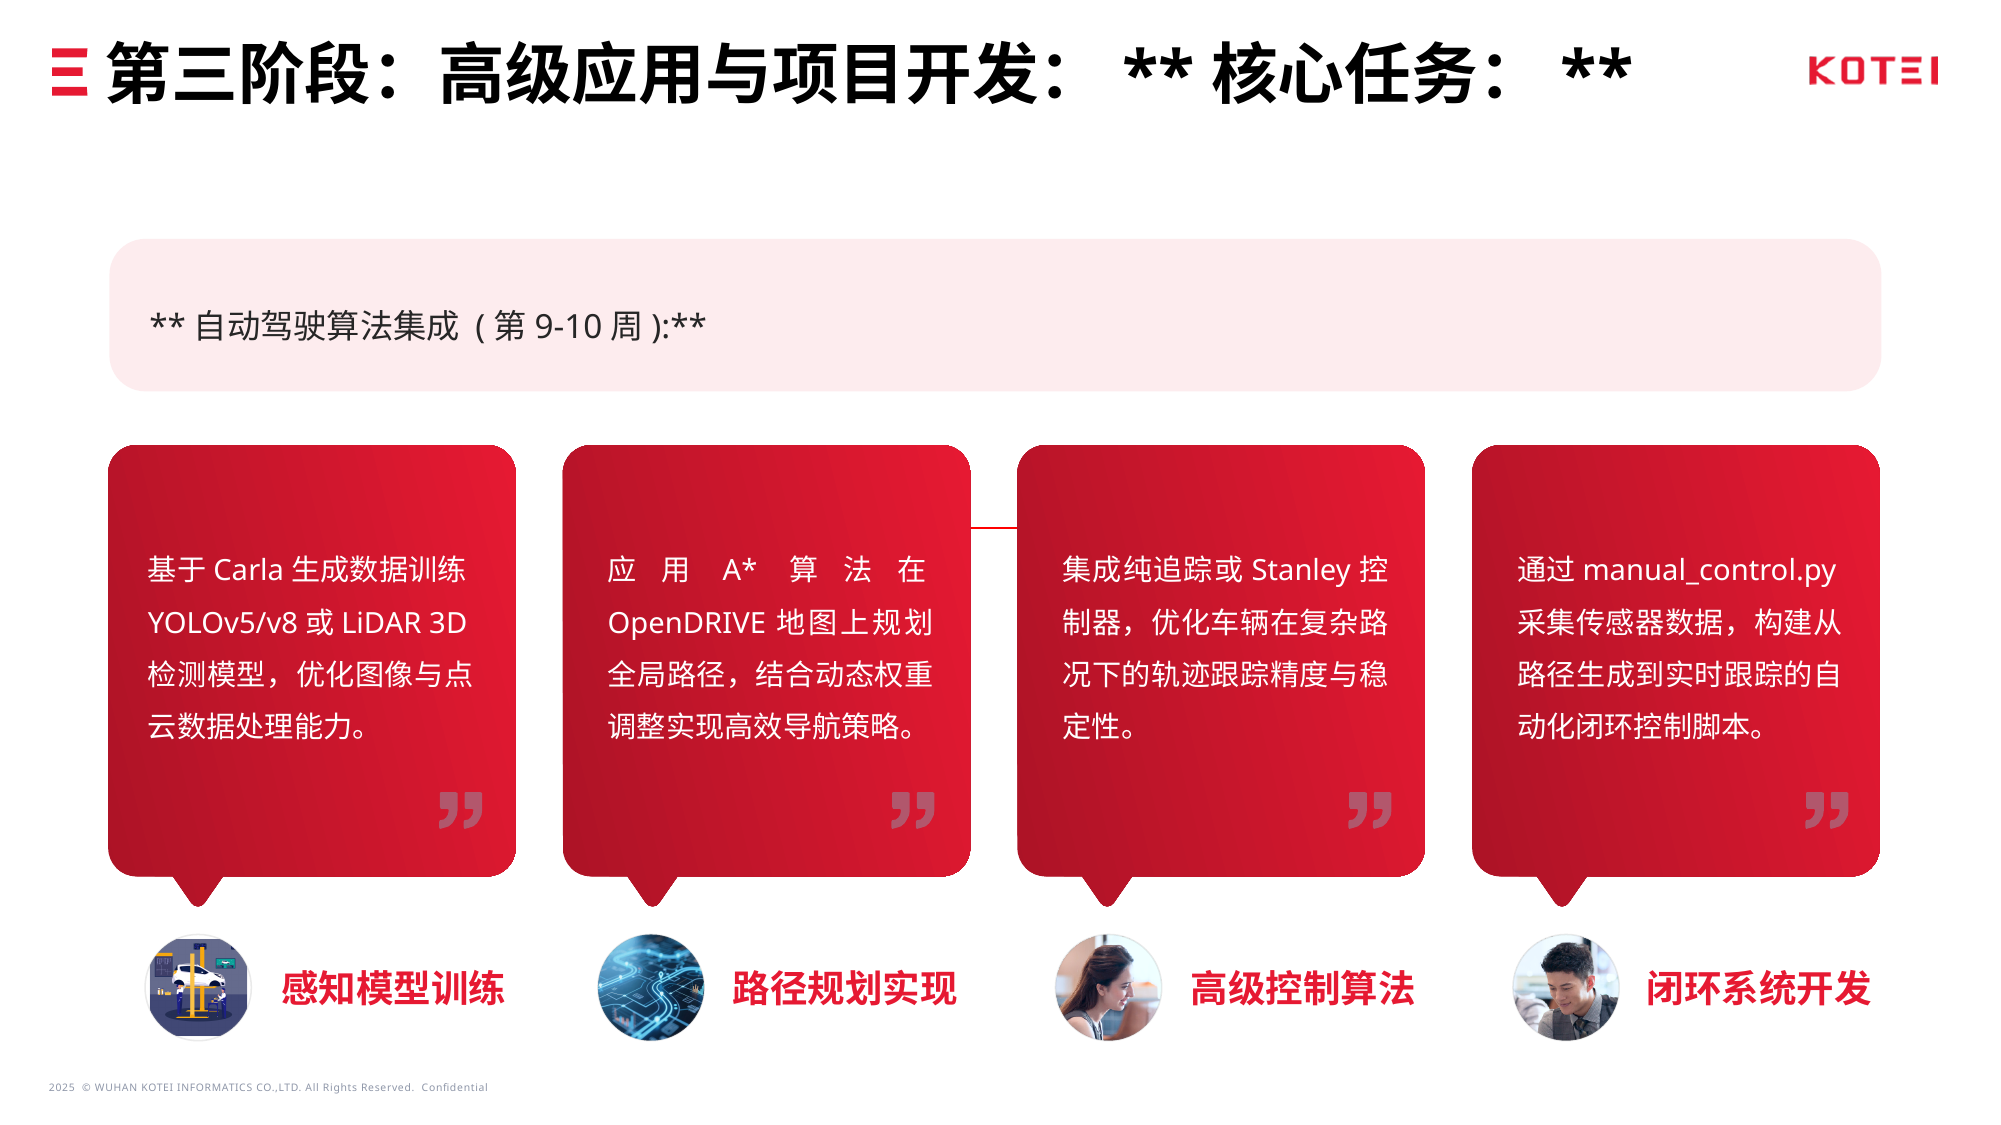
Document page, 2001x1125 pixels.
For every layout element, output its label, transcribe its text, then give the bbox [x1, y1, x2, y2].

picture [1512, 933, 1620, 1042]
picture [1732, 0, 2000, 115]
text_box [439, 792, 458, 829]
text_box 高级控制算法 [1190, 951, 1426, 1024]
text_box 应用A*算法在OpenDRIVE地图上规划全局路径，结合动态权重调整实现高效导航策略。 [561, 443, 972, 909]
picture [1054, 933, 1163, 1042]
picture [597, 933, 705, 1042]
text_box [1372, 792, 1392, 829]
text_box [915, 792, 935, 829]
text_box 集成纯追踪或Stanley控制器，优化车辆在复杂路况下的轨迹跟踪精度与稳定性。 [1015, 443, 1427, 909]
text_box 第三阶段：高级应用与项目开发：**核心任务：** [89, 28, 1342, 126]
text_box [1348, 792, 1367, 829]
picture [144, 933, 252, 1042]
text_box [891, 792, 910, 829]
text_box 感知模型训练 [281, 934, 516, 1041]
text_box 闭环系统开发 [1646, 951, 1882, 1024]
text_box 通过manual_control.py采集传感器数据，构建从路径生成到实时跟踪的自动化闭环控制脚本。 [1470, 443, 1882, 909]
text_box 路径规划实现 [732, 951, 967, 1024]
text_box [1805, 792, 1824, 829]
text_box 基于Carla生成数据训练YOLOv5/v8或LiDAR 3D检测模型，优化图像与点云数据处理能力。 [106, 443, 518, 909]
text_box [1829, 792, 1849, 829]
text_box **自动驾驶算法集成 (第9-10周):** [107, 237, 1884, 393]
text_box [463, 792, 483, 829]
